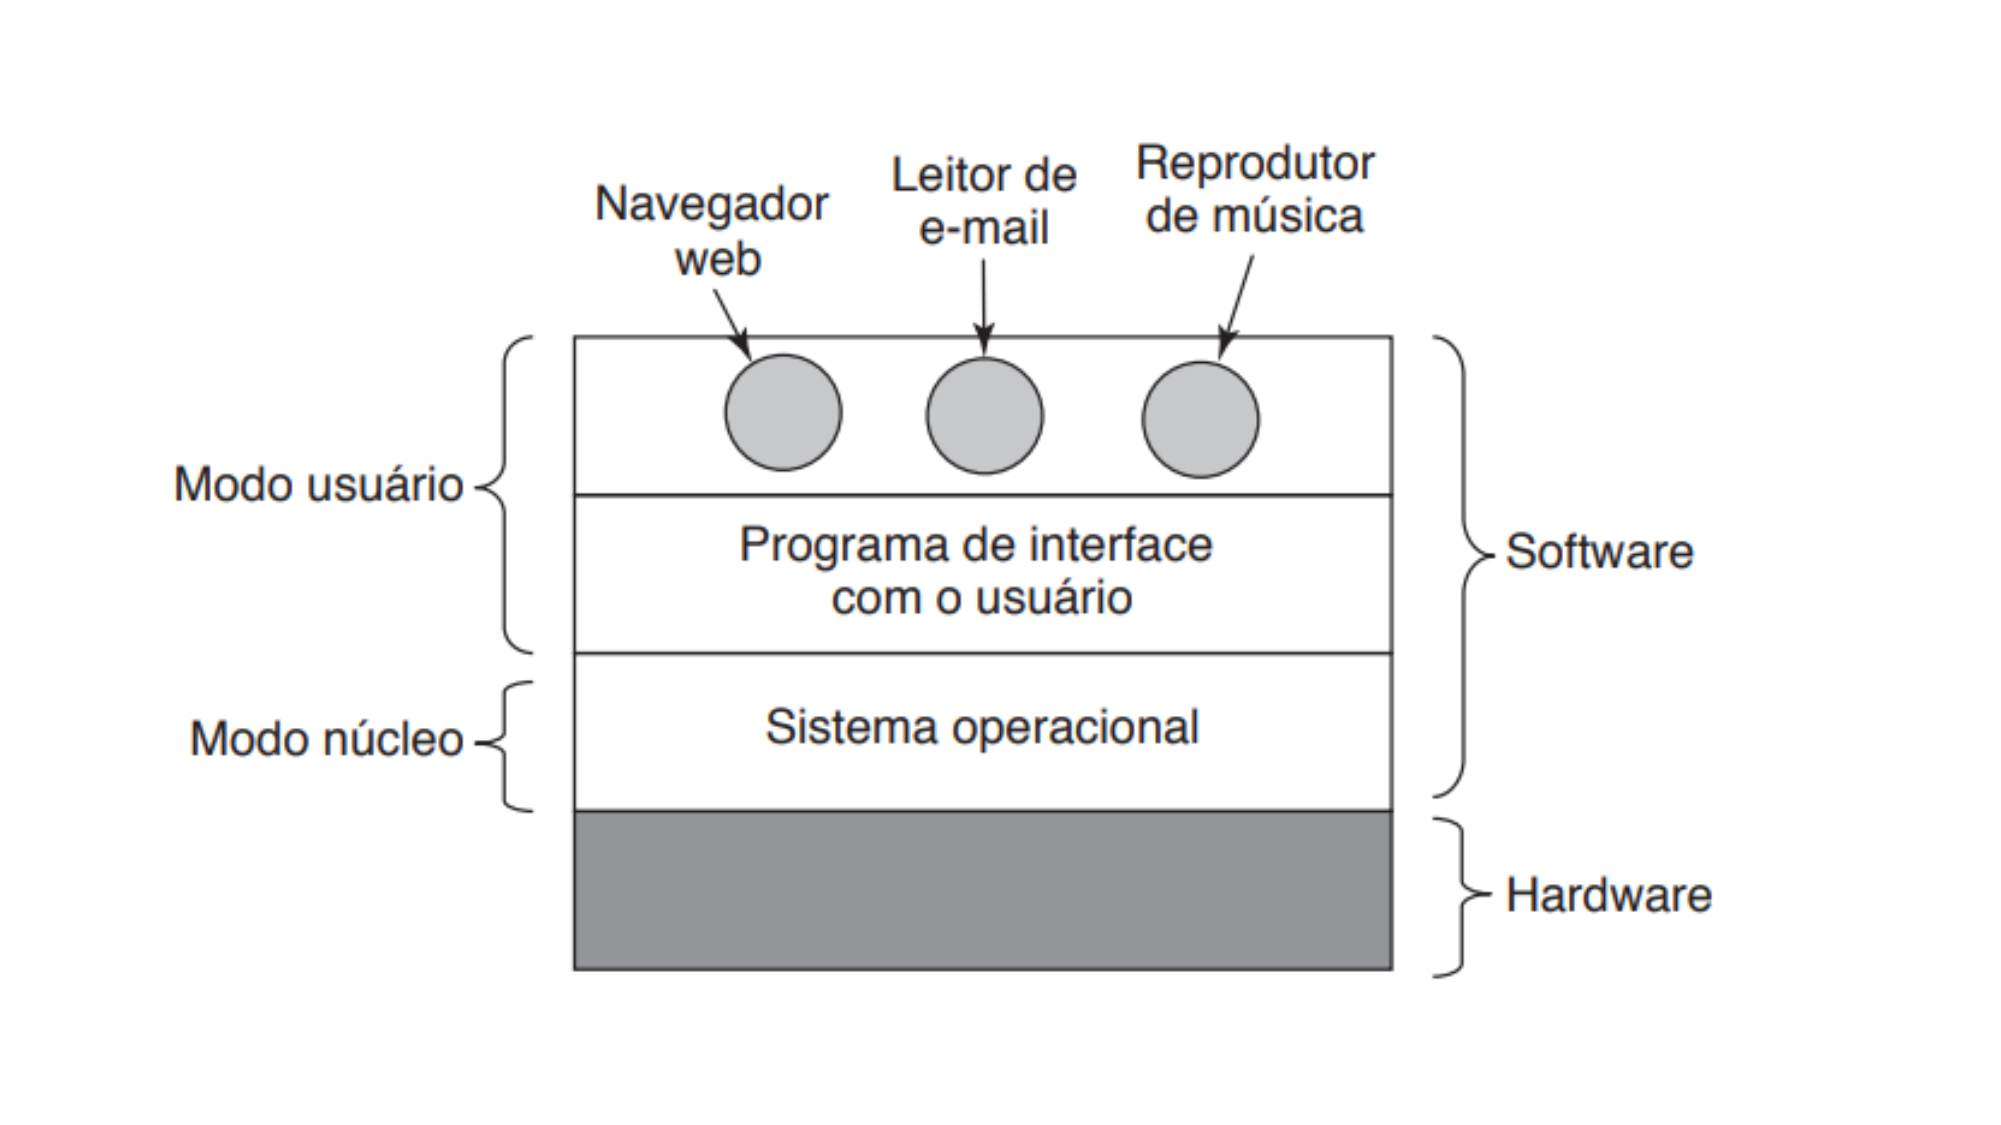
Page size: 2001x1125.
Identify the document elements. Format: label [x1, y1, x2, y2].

list [129, 104, 1871, 1020]
